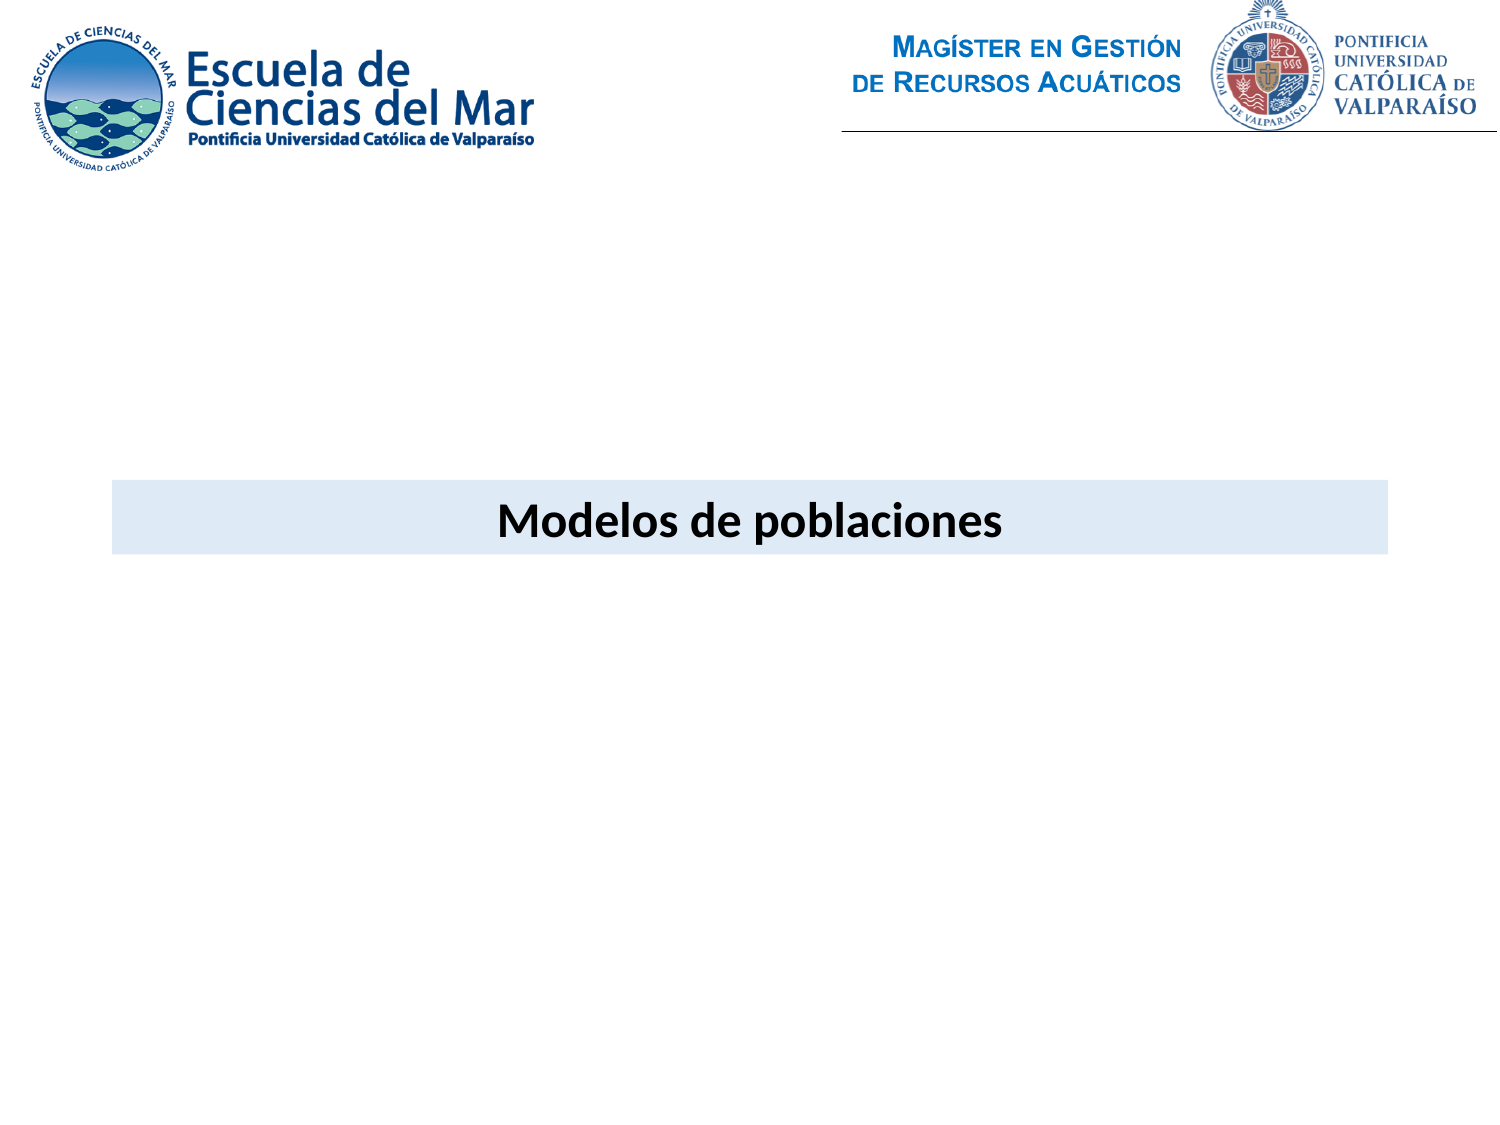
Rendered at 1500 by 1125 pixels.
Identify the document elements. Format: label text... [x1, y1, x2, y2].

picture [841, 0, 1497, 146]
text_box Modelos de poblaciones [112, 479, 1388, 555]
picture [31, 26, 534, 172]
